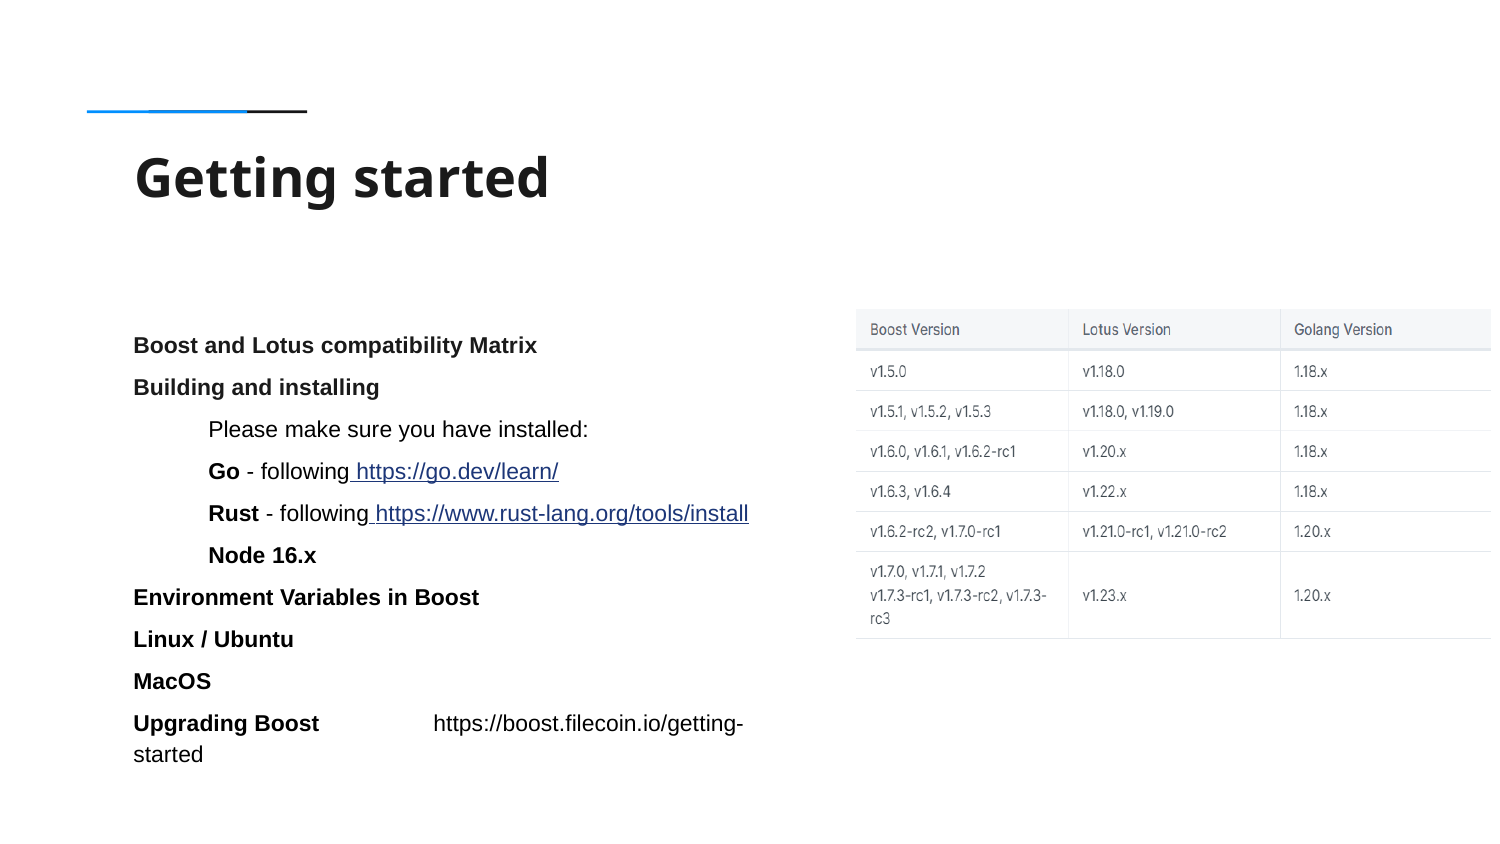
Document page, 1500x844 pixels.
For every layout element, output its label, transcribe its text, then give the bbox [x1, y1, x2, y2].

text_box Getting started [119, 128, 759, 299]
text_box Boost and Lotus compatibility Matrix Building and installing Please make sure you have installed: Go - following https://go.dev/learn/ Rust - following https://www.rust-lang.org/tools/install Node 16.x Environment Variables in Boost Linux / Ubuntu MacOS Upgrading Boost https://boost.filecoin.io/getting-started [118, 311, 794, 655]
picture [843, 298, 1500, 652]
